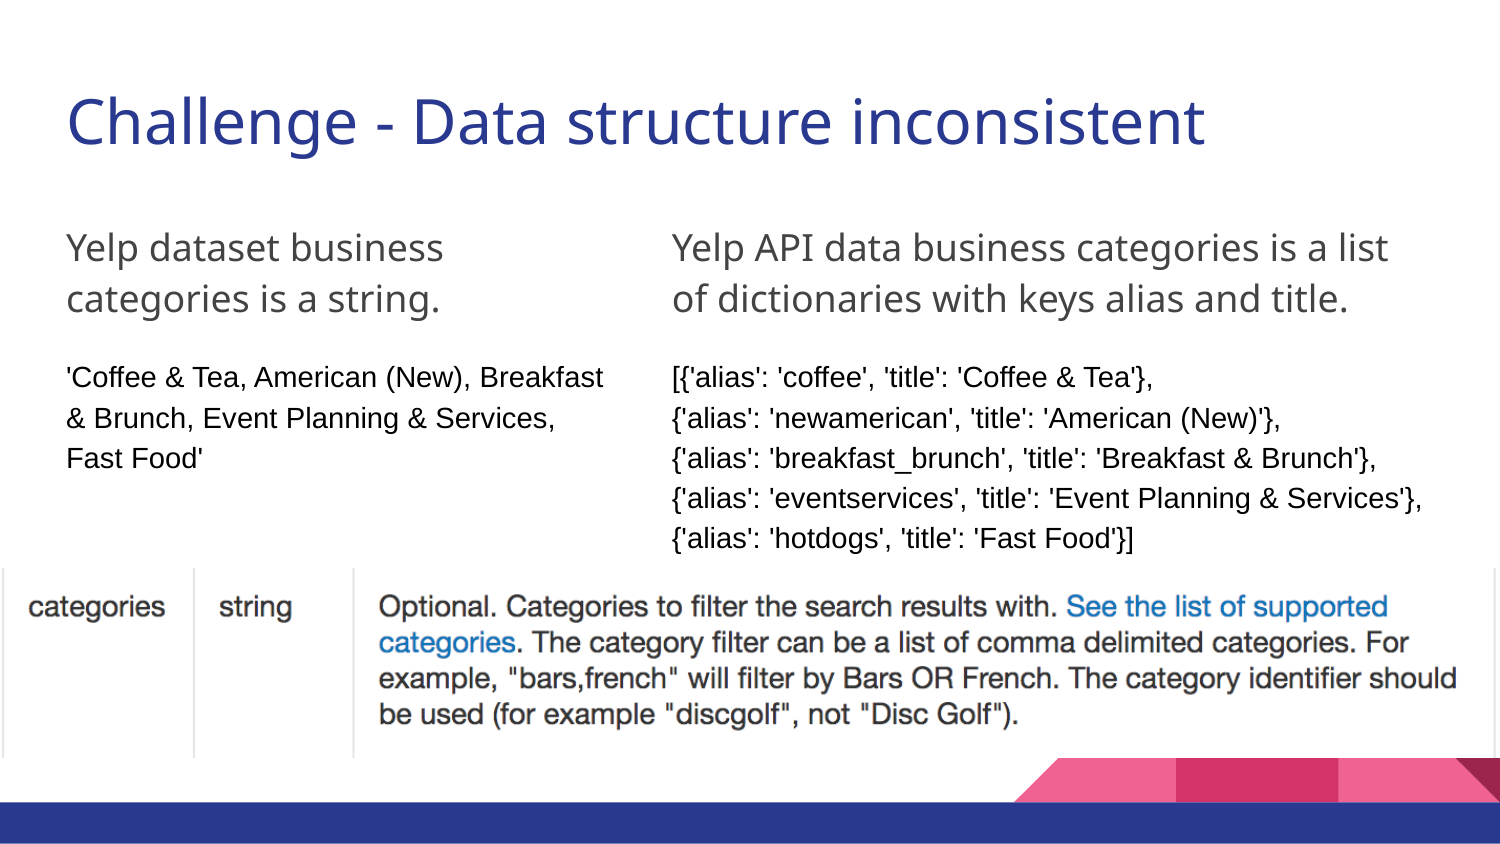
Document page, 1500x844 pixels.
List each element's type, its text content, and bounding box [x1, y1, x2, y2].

title Challenge - Data structure inconsistent [51, 67, 1449, 167]
picture [0, 568, 1500, 758]
list Yelp API data business categories is a list of dictionaries with keys alias and title. [{'alias': 'coffee', 'title': 'Coffee & Tea'}, {'alias': 'newamerican', 'title': 'American (New)'}, {'alias': 'breakfast_brunch', 'title': 'Breakfast & Brunch'}, {'alias': 'eventservices', 'title': 'Event Planning & Services'}, {'alias': 'hotdogs', 'title': 'Fast Food'}] [656, 201, 1449, 551]
list Yelp dataset business categories is a string. 'Coffee & Tea, American (New), Breakfast & Brunch, Event Planning & Services, Fast Food' [51, 201, 631, 551]
